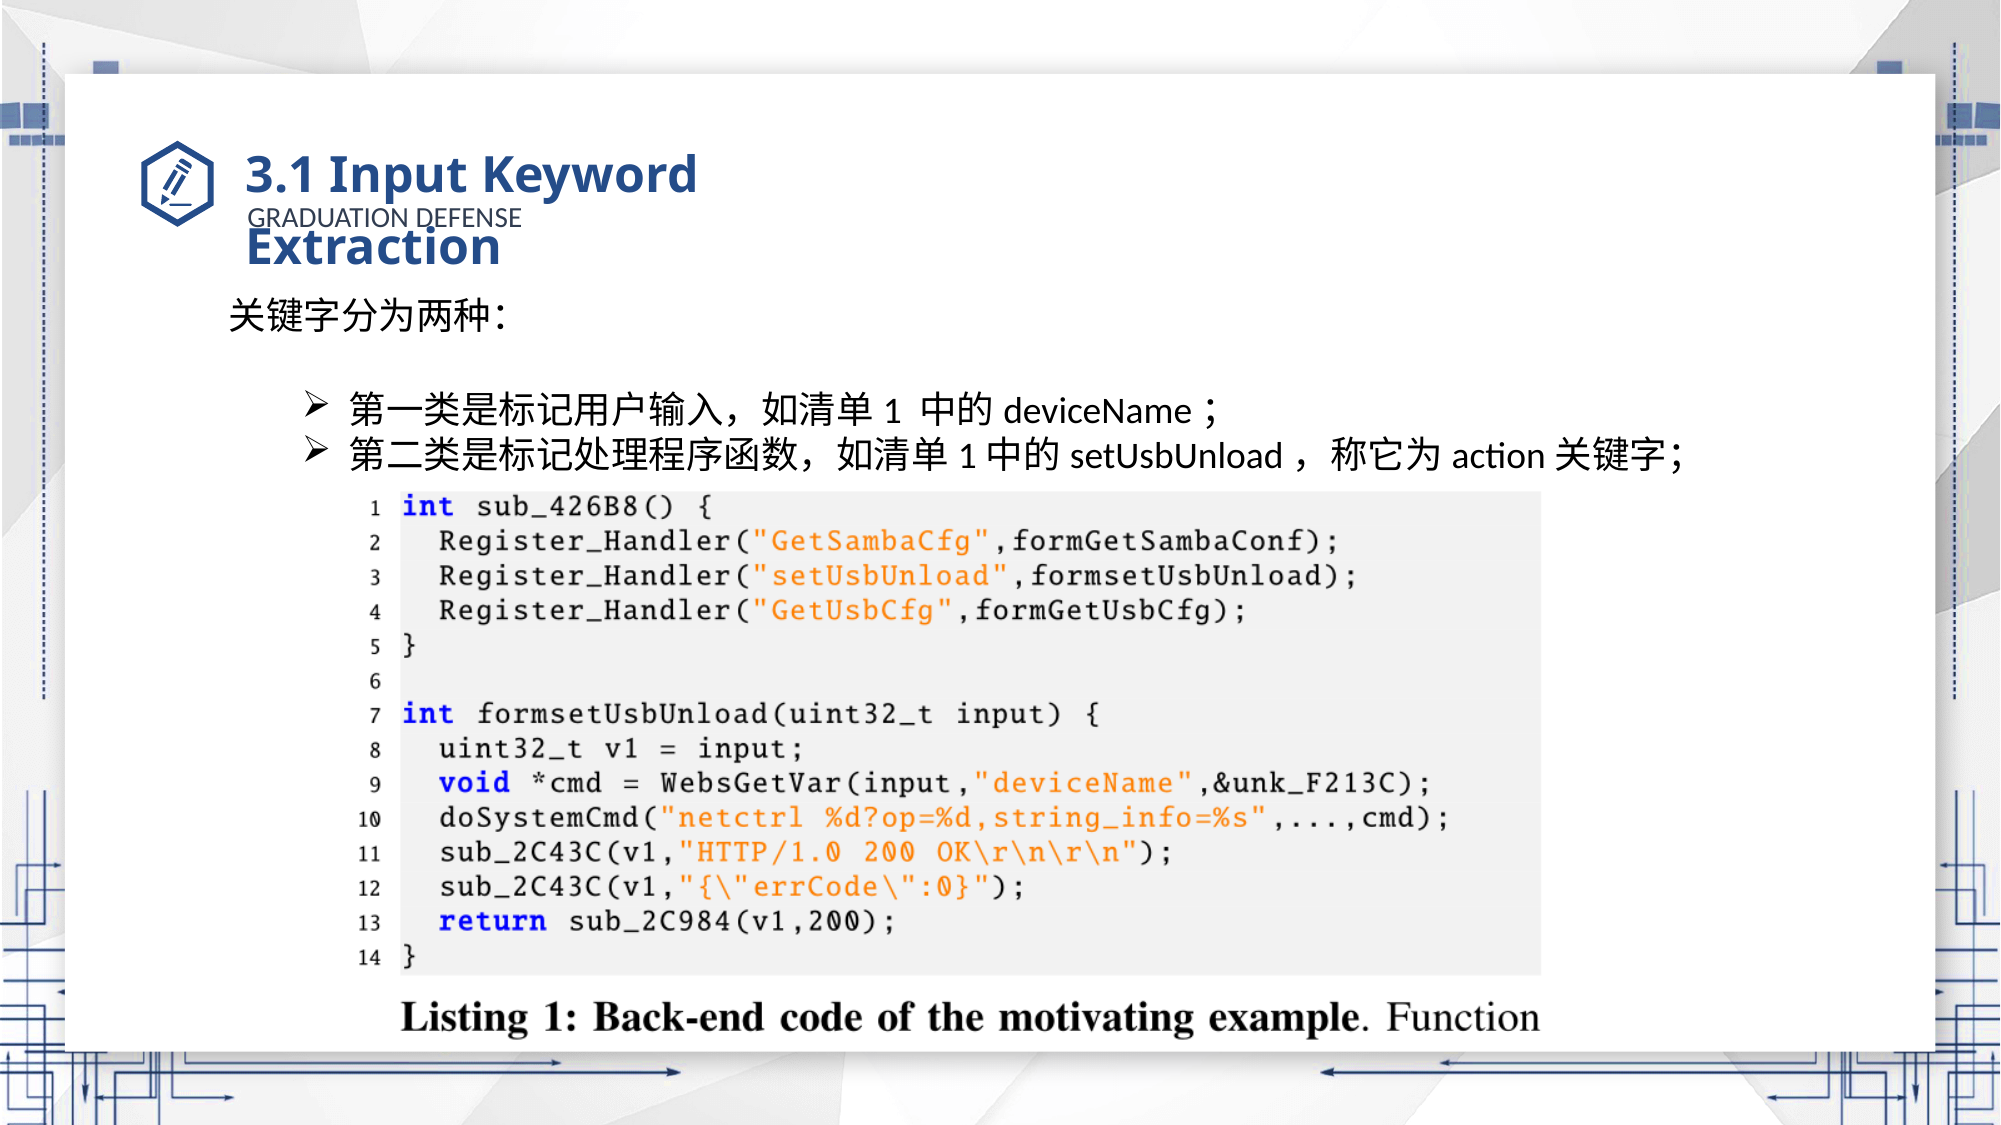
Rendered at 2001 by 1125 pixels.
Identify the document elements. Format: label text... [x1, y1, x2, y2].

picture [0, 0, 2001, 1125]
text_box 第一类是标记用户输入，如清单1 中的deviceName； 第二类是标记处理程序函数，如清单1中的setUsbUnload，称它为action关键字； [287, 378, 1766, 484]
title 3.1 Input Keyword Extraction [230, 123, 954, 199]
text_box 关键字分为两种： [213, 284, 1215, 345]
